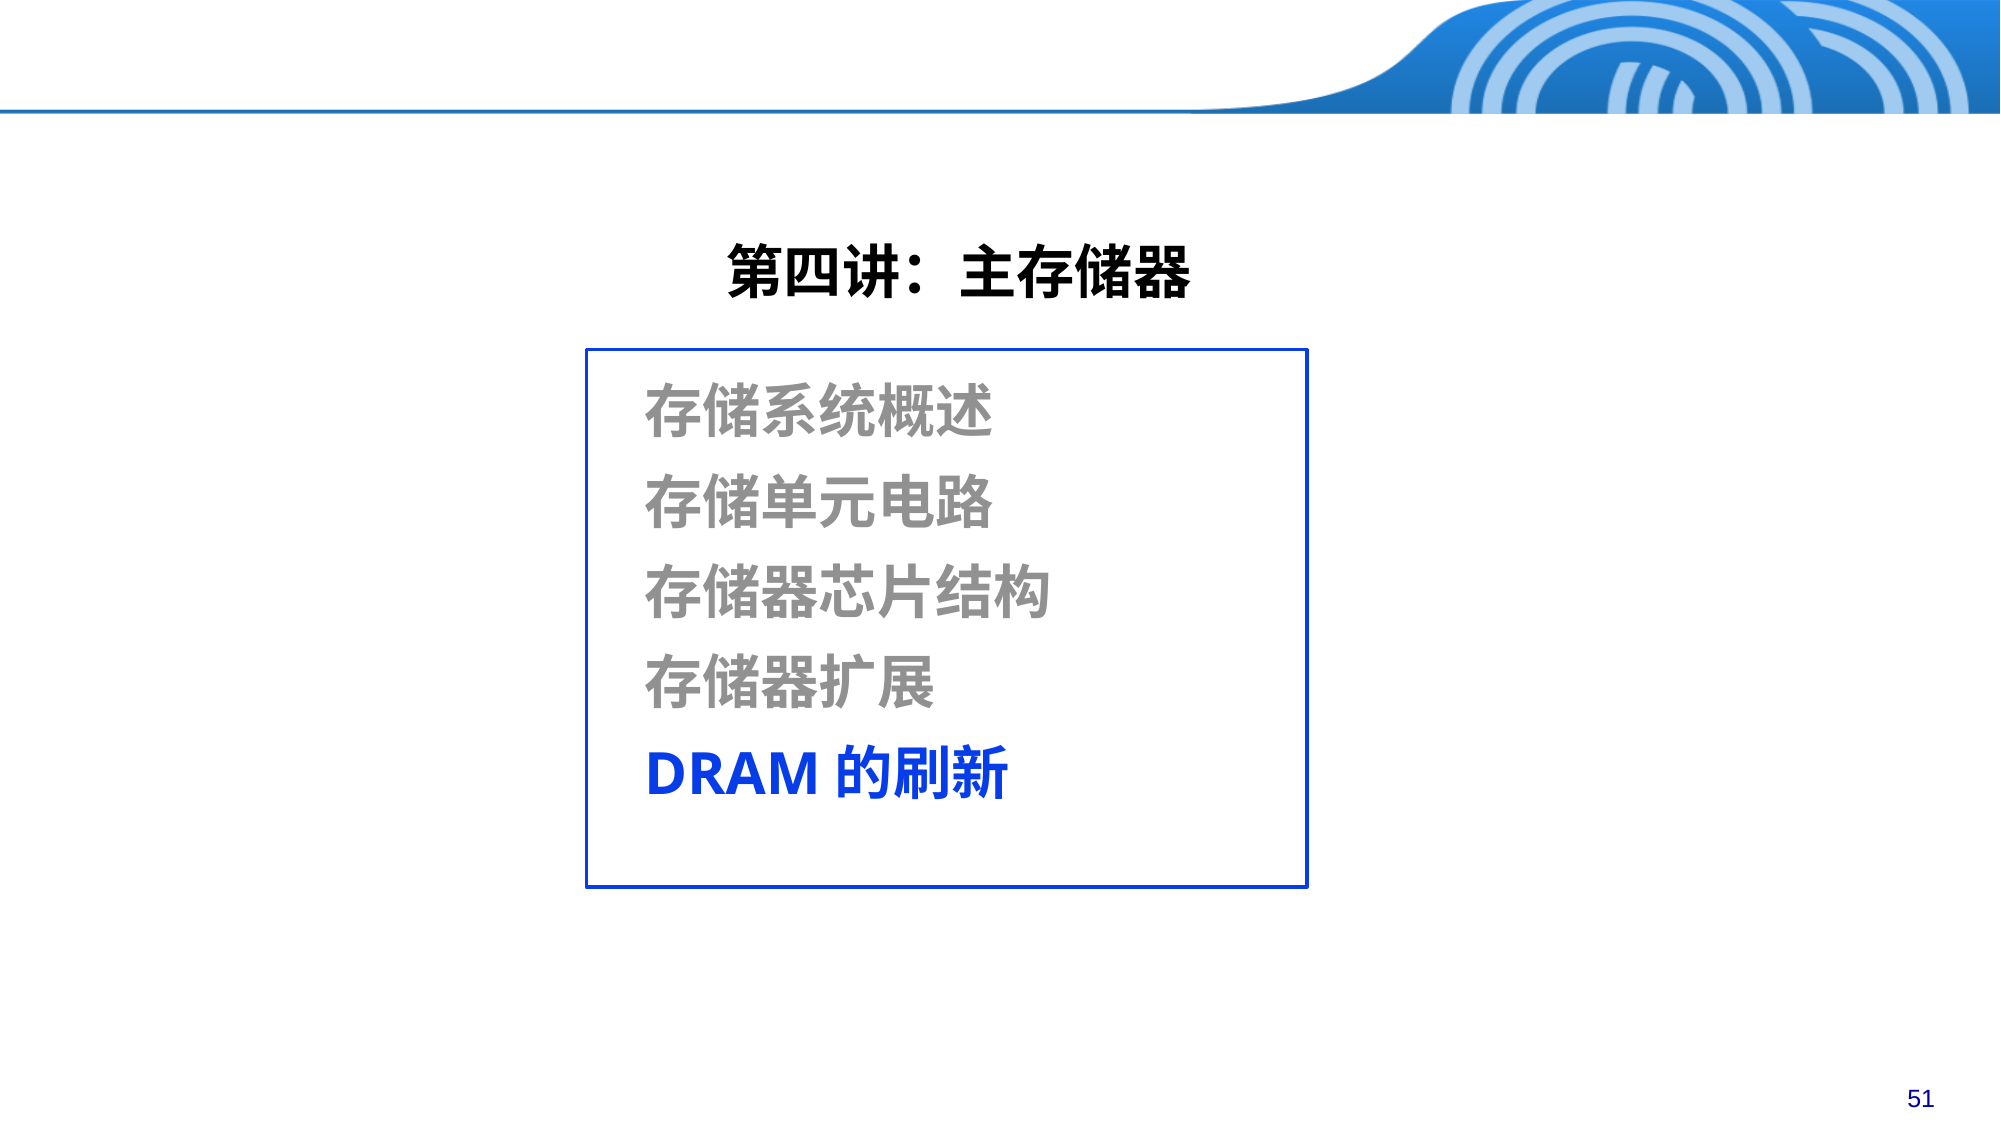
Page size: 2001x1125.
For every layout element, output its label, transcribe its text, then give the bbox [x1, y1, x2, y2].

text_box 存储系统概述 存储单元电路 存储器芯片结构 存储器扩展 DRAM的刷新 [633, 369, 1355, 971]
picture [0, 0, 2000, 114]
text_box [586, 349, 1307, 887]
text_box 第四讲：主存储器 [574, 237, 1343, 327]
